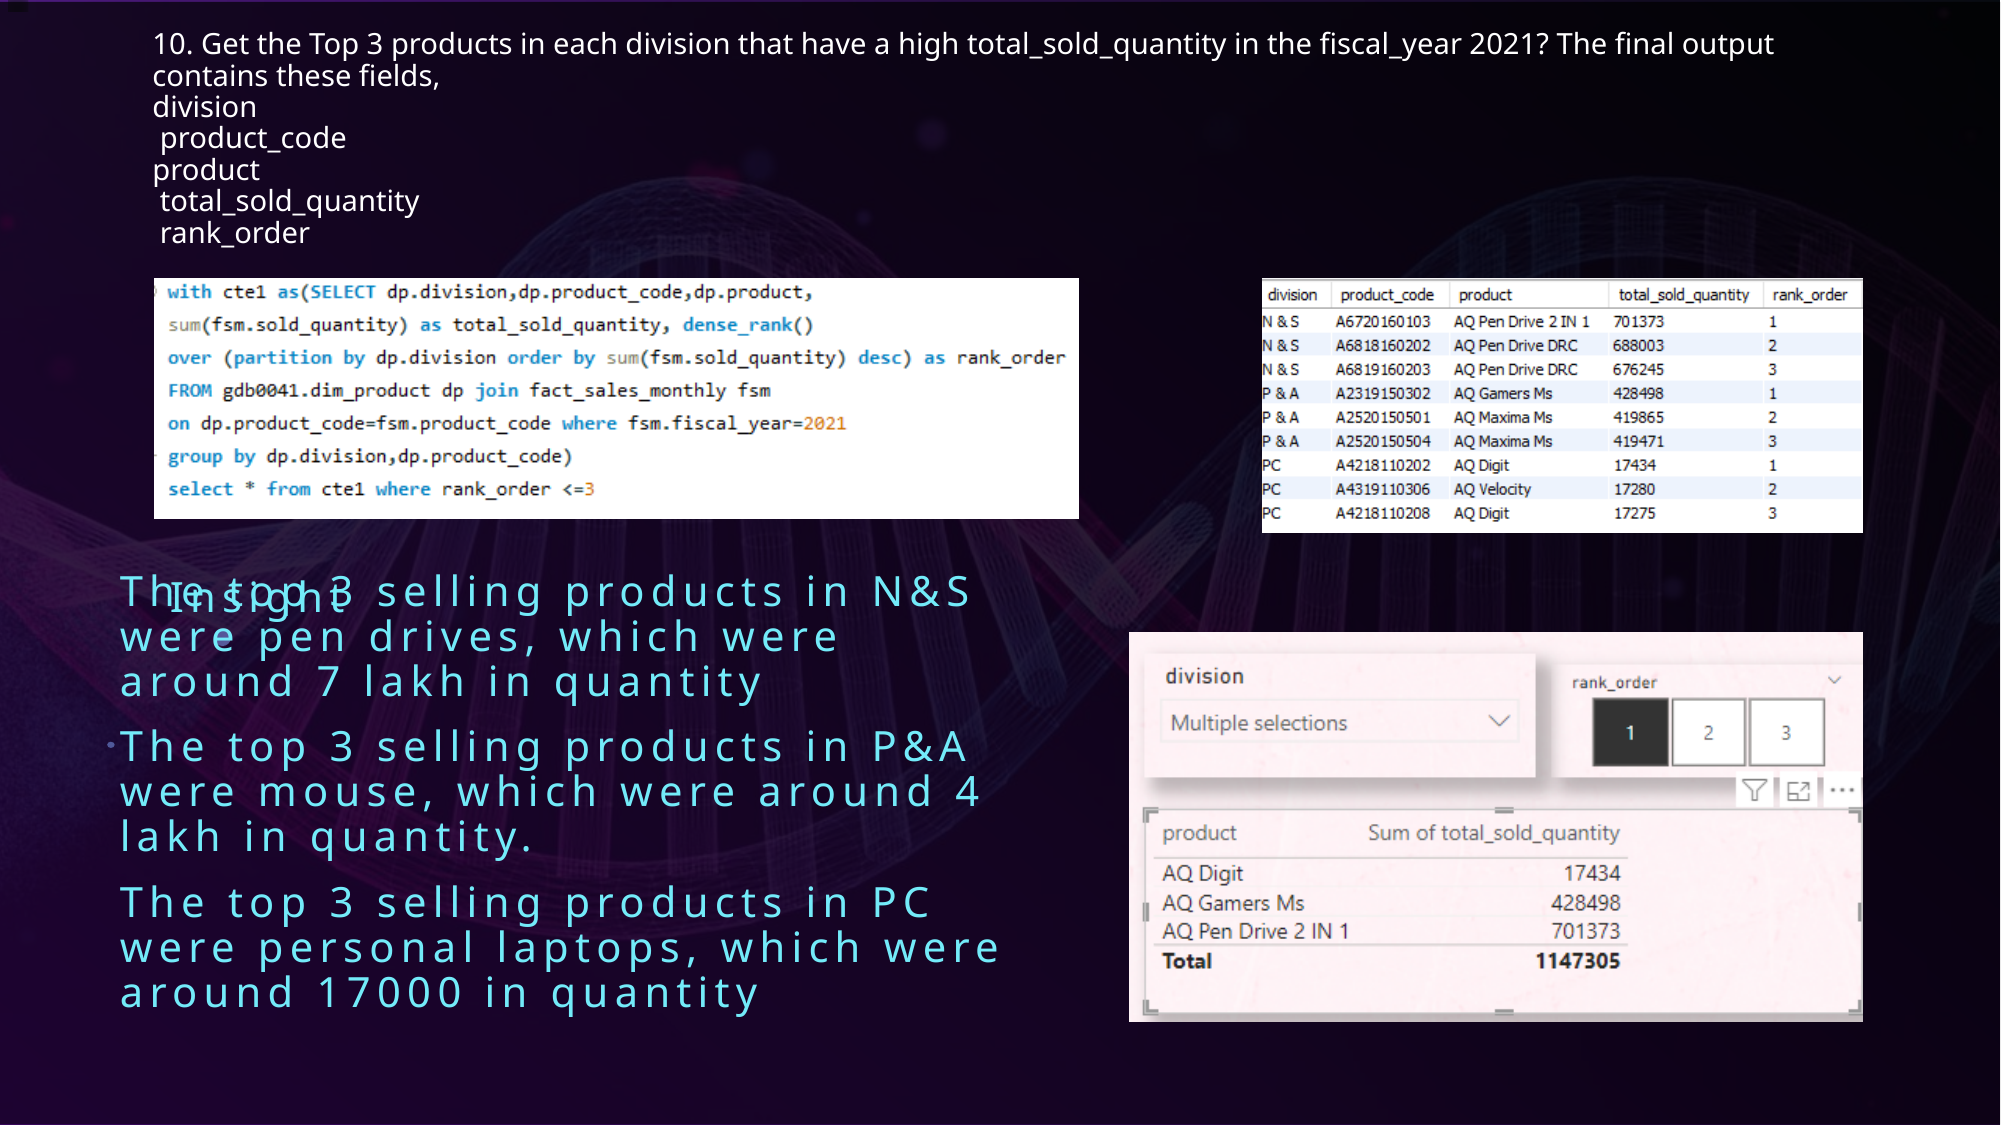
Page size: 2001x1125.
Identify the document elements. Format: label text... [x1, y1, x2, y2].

picture [1129, 632, 1863, 1022]
list Insight [154, 557, 804, 640]
picture [1262, 278, 1863, 533]
picture [154, 278, 1079, 520]
list The top 3 selling products in N&S were pen drives, which were around 7 lakh in quantity The top 3 selling products in P&A were mouse, which were around 4 lakh in quantity. The top 3 selling products in PC were personal laptops, which were around 17000 in quantity [104, 640, 1045, 947]
title 10. Get the Top 3 products in each division that have a high total_sold_quantity in the fiscal_year 2021? The final output contains these fields, division product_code product total_sold_quantity rank_order [137, 19, 1863, 260]
